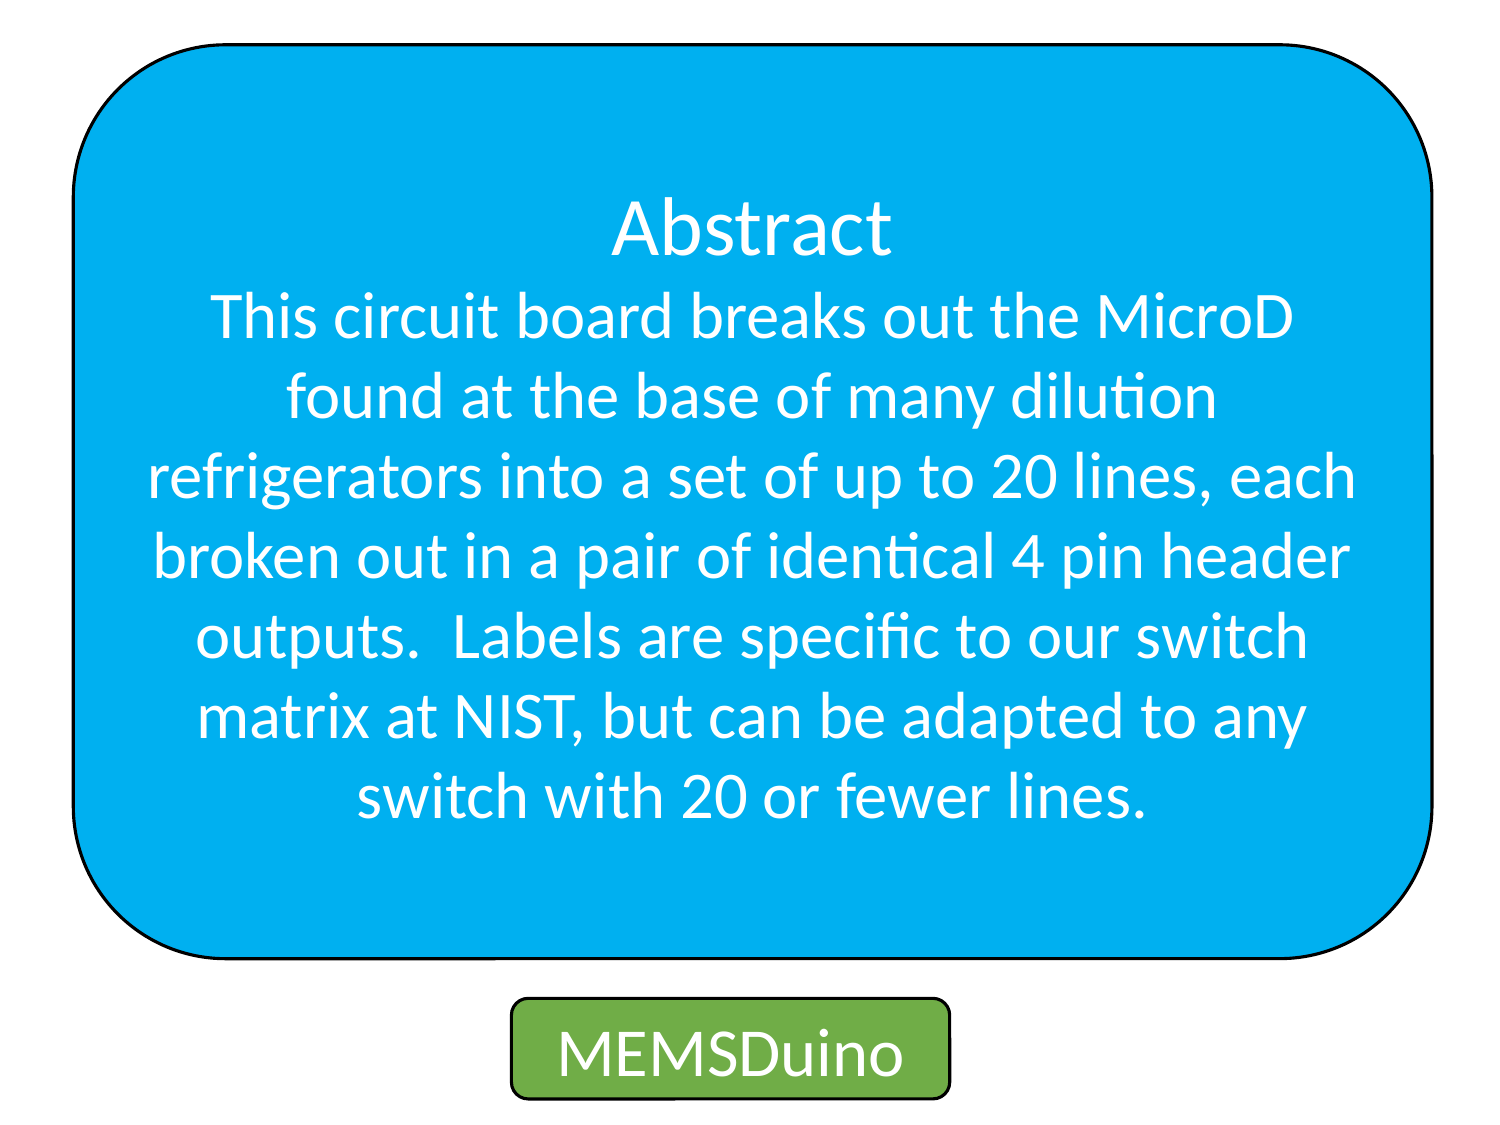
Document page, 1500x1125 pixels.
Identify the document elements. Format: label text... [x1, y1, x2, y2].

text_box MEMSDuino [509, 996, 952, 1101]
text_box Abstract This circuit board breaks out the MicroD found at the base of many dilution refrigerators into a set of up to 20 lines, each broken out in a pair of identical 4 pin header outputs. Labels are specific to our switch matrix at NIST, but can be adapted to any switch with 20 or fewer lines. [71, 43, 1434, 961]
